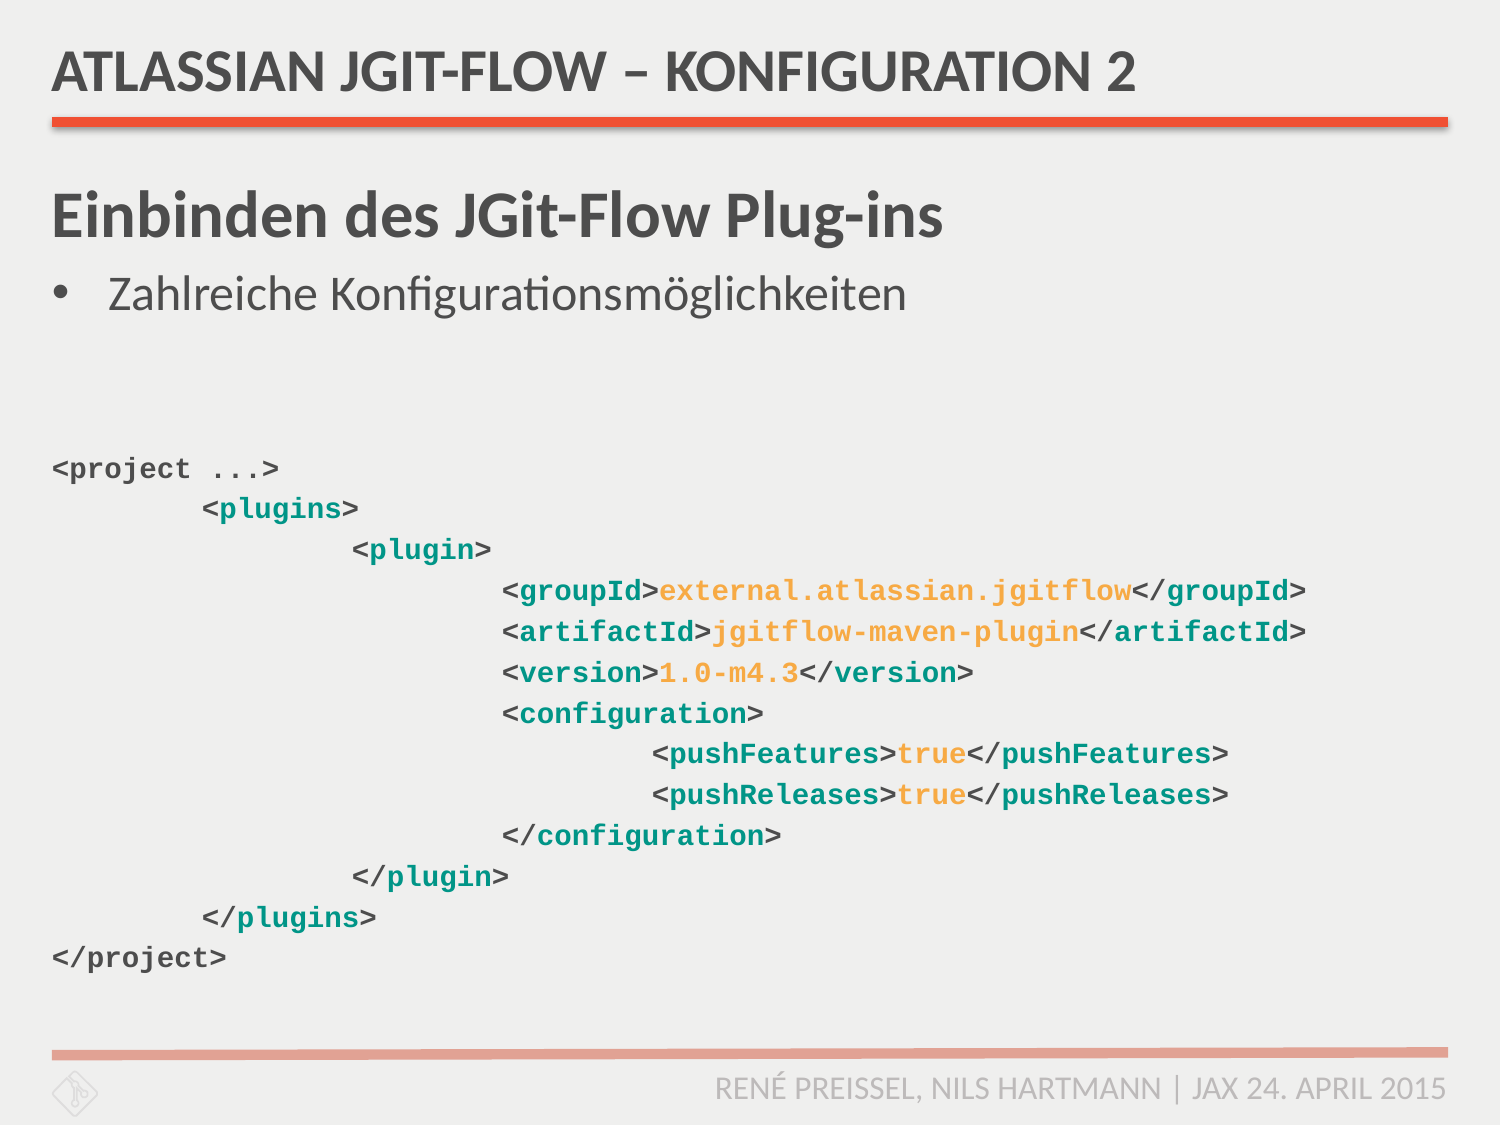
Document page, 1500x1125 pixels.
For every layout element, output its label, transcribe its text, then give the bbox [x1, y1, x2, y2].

list Einbinden des JGit-Flow Plug-ins Zahlreiche Konfigurationsmöglichkeiten <project ...> <plugins> <plugin> <groupId>external.atlassian.jgitflow</groupId> <artifactId>jgitflow-maven-plugin</artifactId> <version>1.0-m4.3</version> <configuration> <pushFeatures>true</pushFeatures> <pushReleases>true</pushReleases> </configuration> </plugin> </plugins> </project> [51, 170, 1449, 1005]
title ATLASSIAN JGIT-FLOW – KONFIGURATION 2 [51, 30, 1449, 104]
